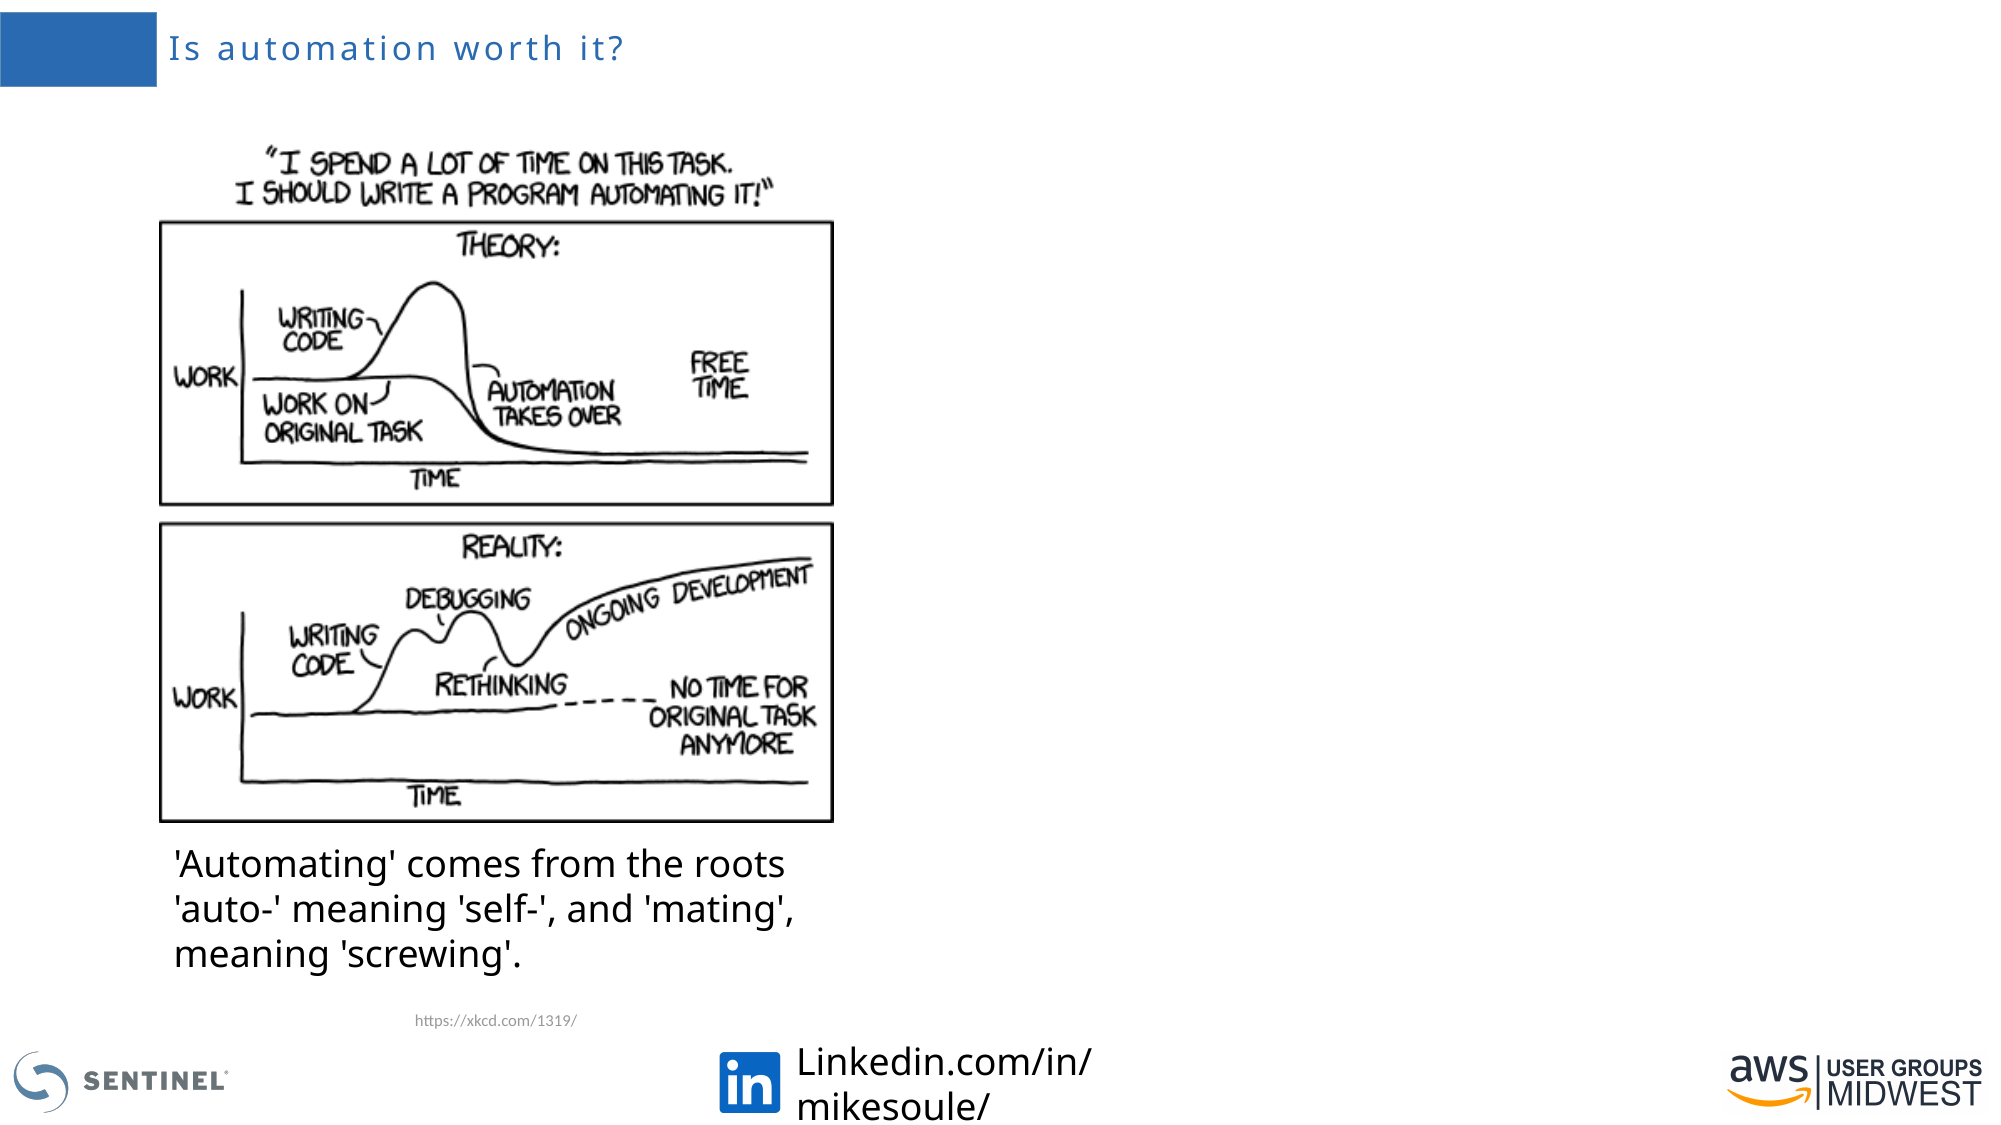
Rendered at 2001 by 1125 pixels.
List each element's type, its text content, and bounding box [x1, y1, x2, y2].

text_box https://xkcd.com/1319/ [158, 1002, 834, 1037]
picture [13, 1051, 229, 1113]
picture [1, 13, 156, 86]
title Is automation worth it? [168, 12, 1649, 87]
picture [1722, 1051, 1988, 1114]
picture [716, 1051, 782, 1114]
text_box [158, 140, 834, 985]
